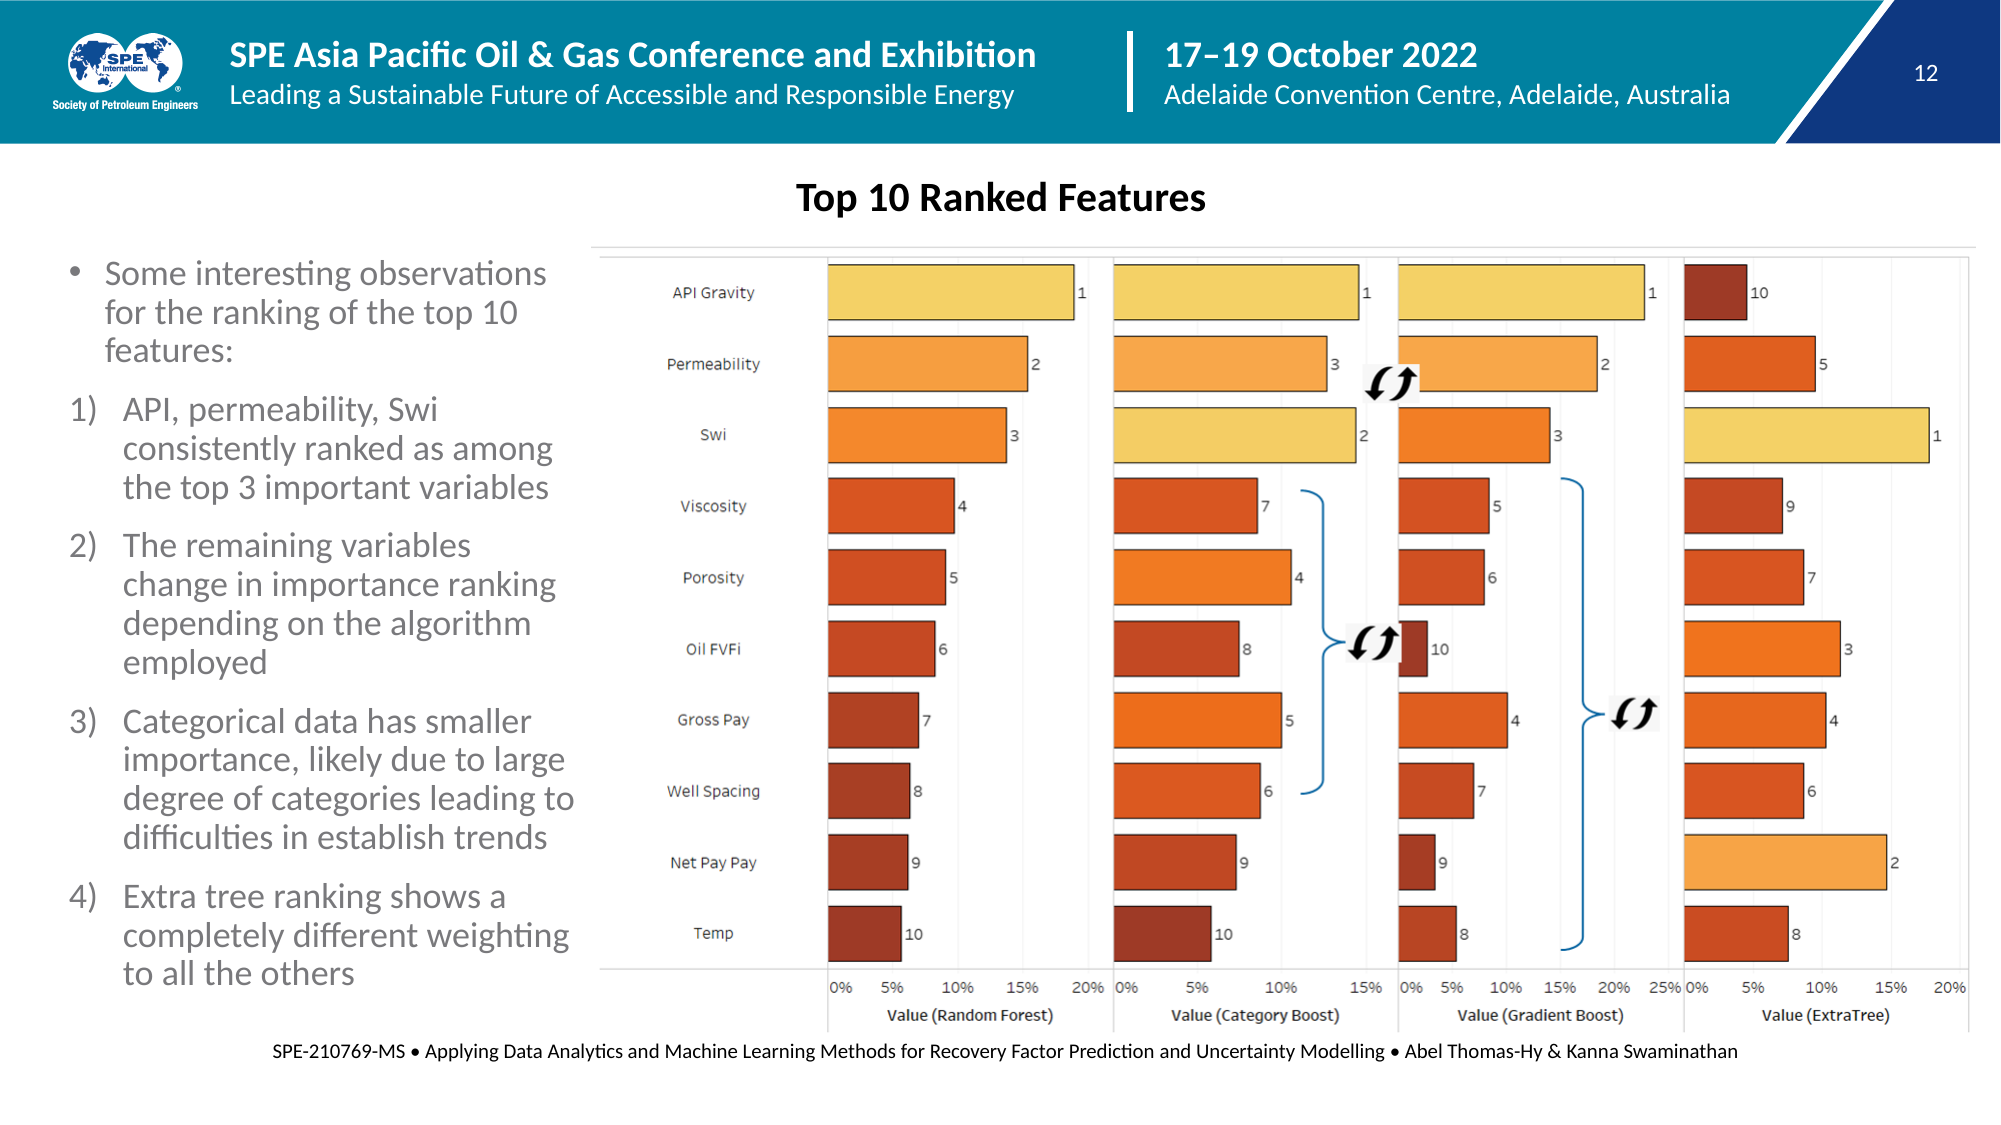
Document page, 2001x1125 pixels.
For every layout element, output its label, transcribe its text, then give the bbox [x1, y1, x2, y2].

text_box SPE-210769-MS • Applying Data Analytics and Machine Learning Methods for Recovery Factor Prediction and Uncertainty Modelling • Abel Thomas-Hy & Kanna Swaminathan [249, 1029, 1767, 1082]
picture [139, 103, 148, 108]
text_box Some interesting observations for the ranking of the top 10 features: API, permeability, Swi consistently ranked as among the top 3 important variables The remaining variables change in importance ranking depending on the algorithm employed Categorical data has smaller importance, likely due to large degree of categories leading to difficulties in establish trends Extra tree ranking shows a completely different weighting to all the others [54, 246, 591, 1013]
picture [591, 246, 1976, 1041]
picture [165, 101, 191, 110]
picture [125, 101, 136, 108]
picture [106, 102, 115, 107]
text_box Top 10 Ranked Features [313, 162, 1689, 229]
picture [69, 101, 77, 108]
picture [69, 34, 182, 92]
